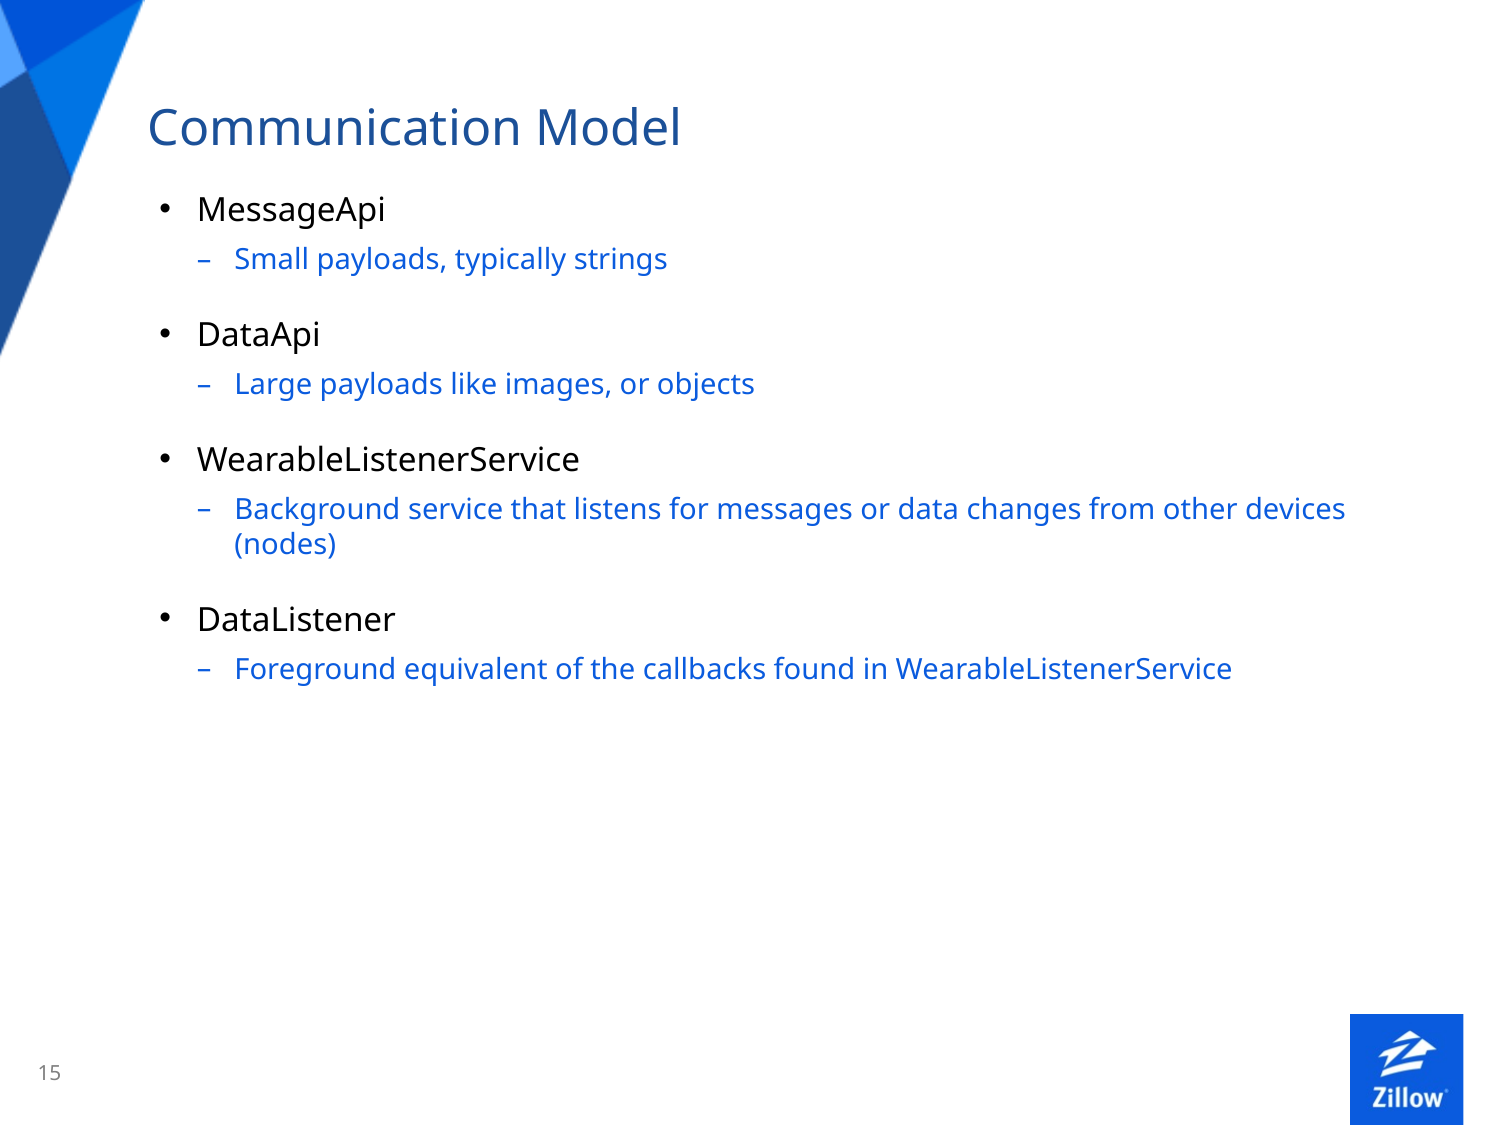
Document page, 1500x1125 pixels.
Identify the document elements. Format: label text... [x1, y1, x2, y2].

list Communication Model [144, 38, 1463, 158]
picture [1350, 1014, 1464, 1125]
list MessageApi Small payloads, typically strings DataApi Large payloads like images, or objects WearableListenerService Background service that listens for messages or data changes from other devices (nodes) DataListener Foreground equivalent of the callbacks found in WearableListenerService [144, 180, 1463, 990]
picture [0, 0, 145, 362]
